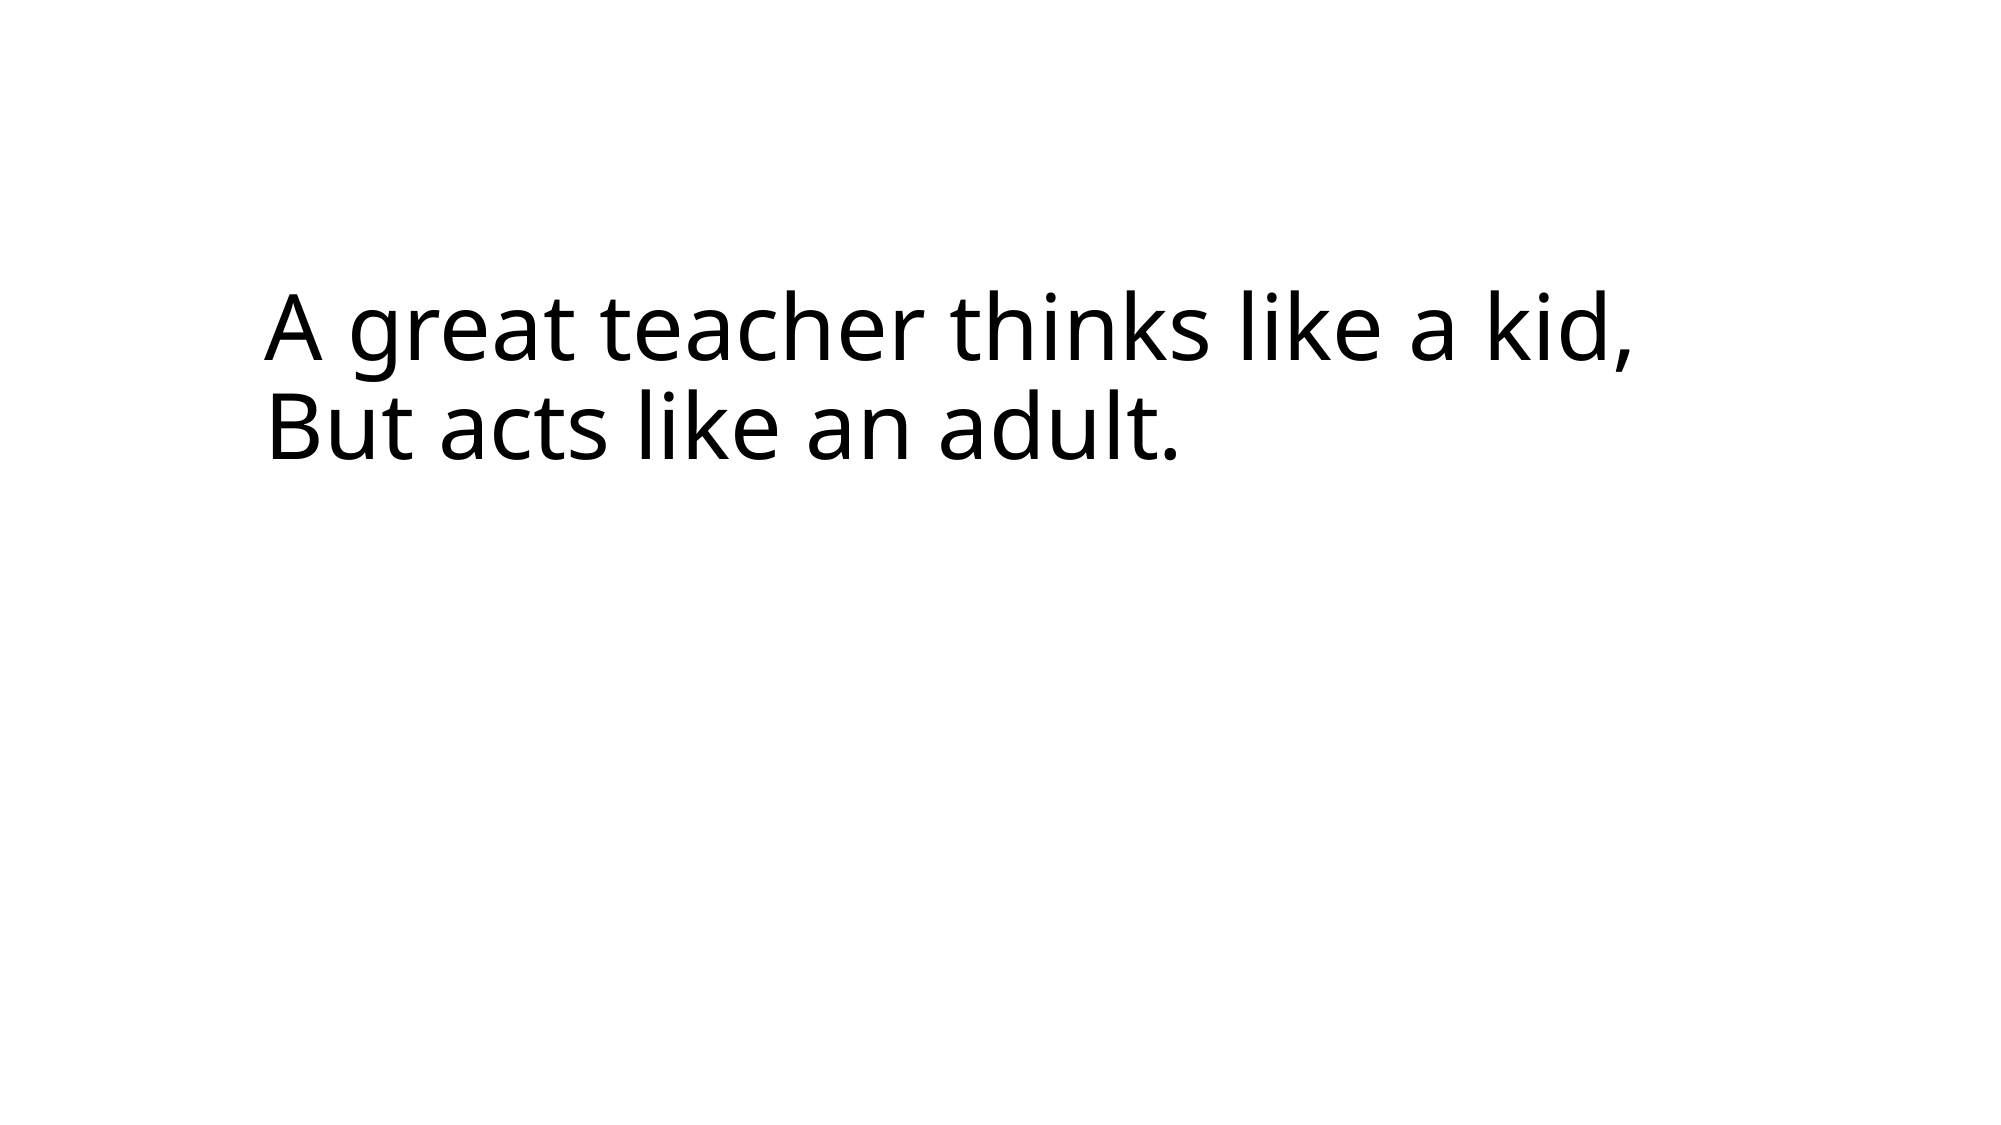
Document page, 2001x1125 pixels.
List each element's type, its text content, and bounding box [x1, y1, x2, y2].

text_box A great teacher thinks like a kid, But acts like an adult. [249, 184, 1750, 576]
